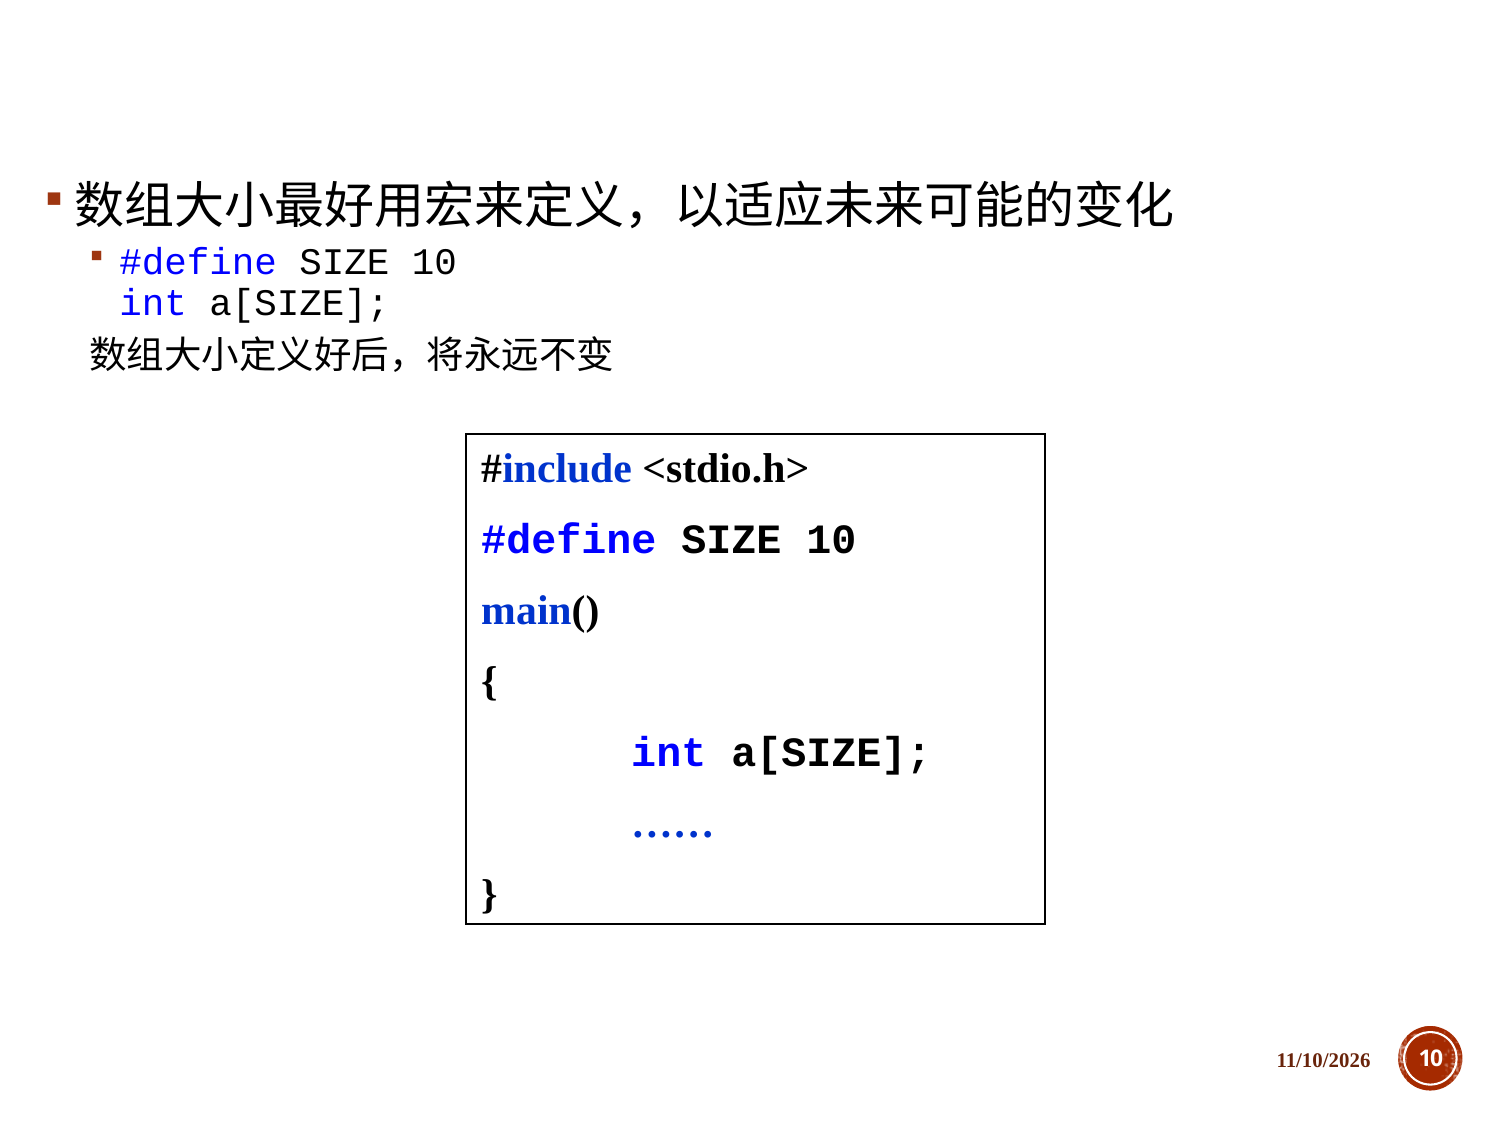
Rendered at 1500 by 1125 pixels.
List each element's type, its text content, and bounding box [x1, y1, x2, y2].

list 数组大小最好用宏来定义，以适应未来可能的变化 #define SIZE 10 int a[SIZE]; 数组大小定义好后，将永远不变 [29, 172, 1305, 433]
text_box #include <stdio.h> #define SIZE 10 main() { int a[SIZE]; …… } [466, 433, 1045, 924]
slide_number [982, 1028, 1386, 1089]
slide_number 10 [1391, 1028, 1471, 1089]
